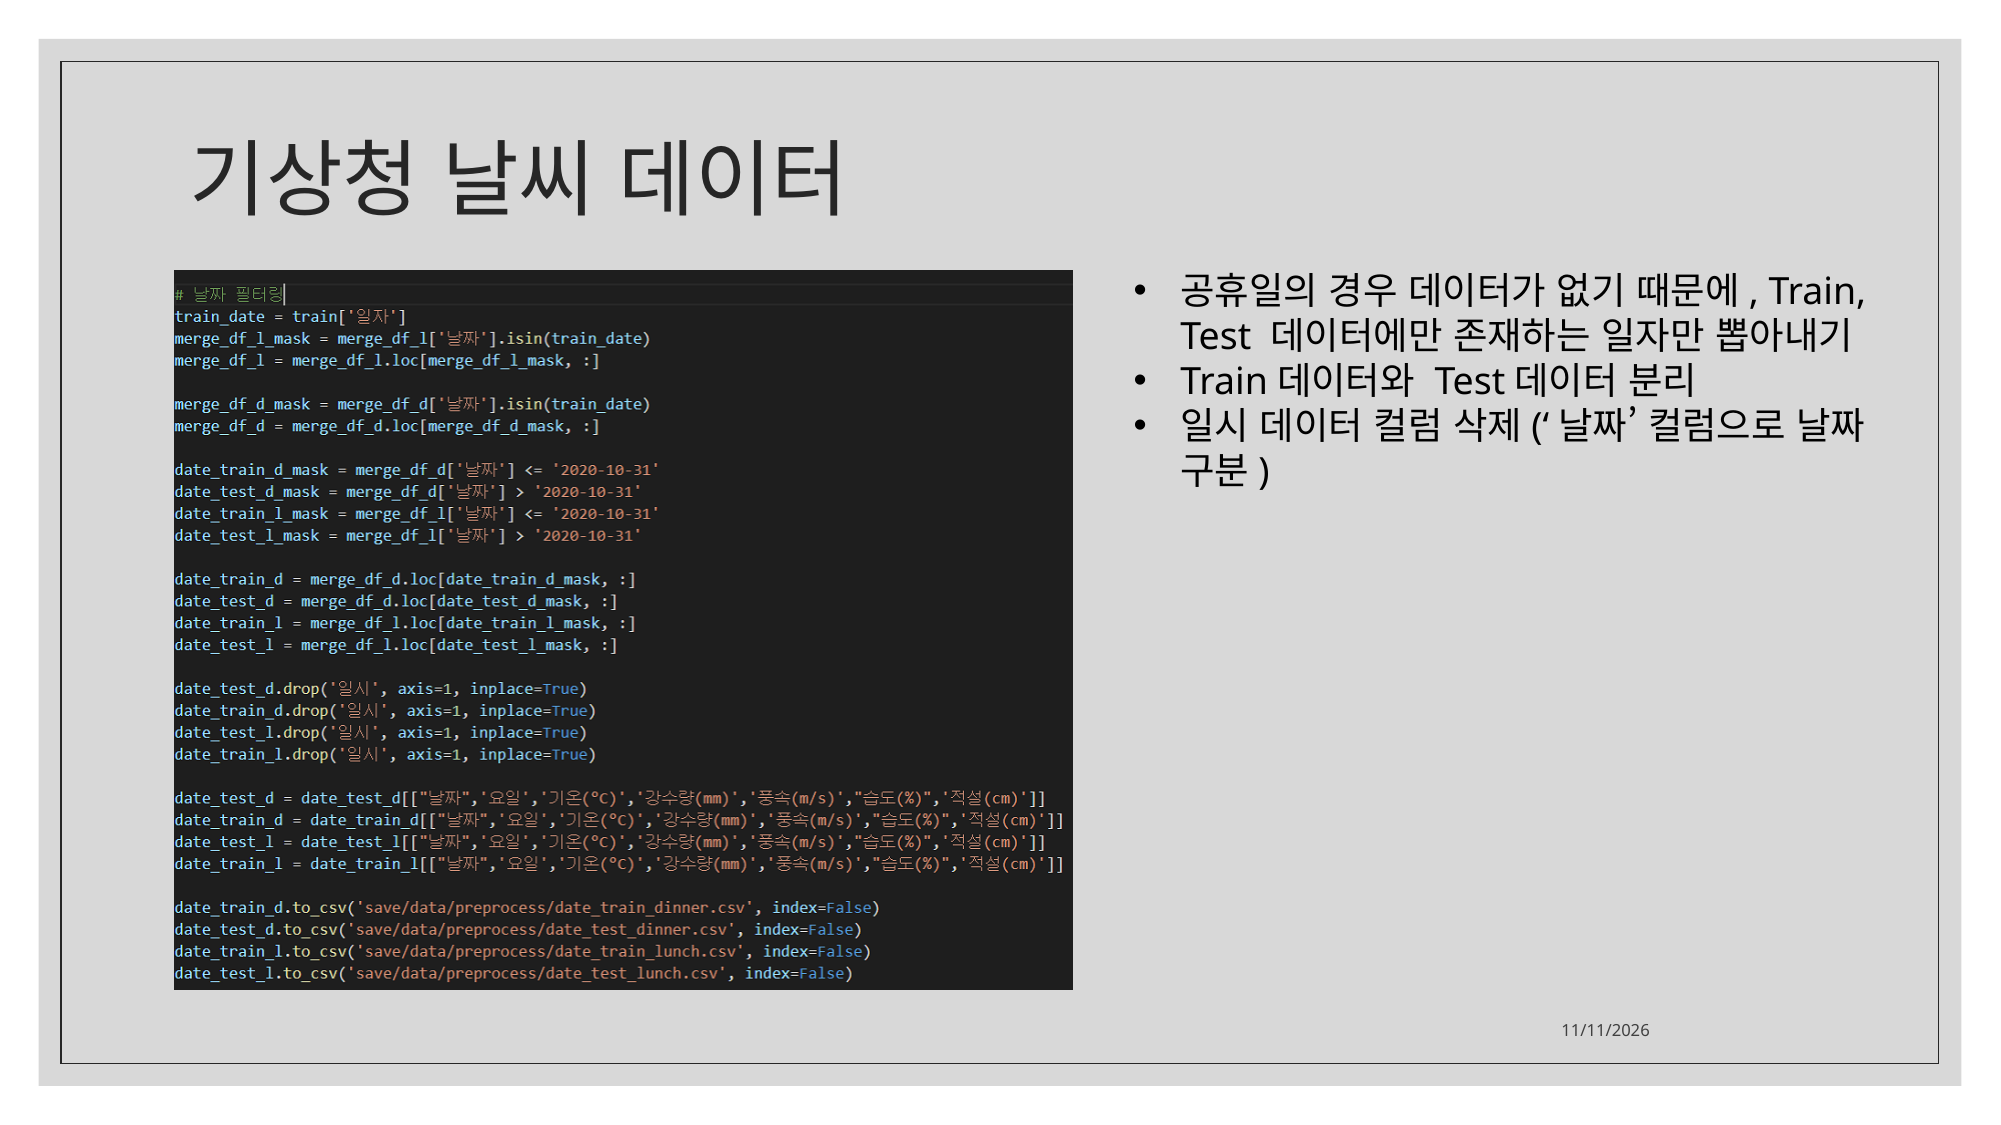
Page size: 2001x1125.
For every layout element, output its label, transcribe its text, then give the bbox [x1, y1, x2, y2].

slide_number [1190, 990, 1665, 1050]
text_box 공휴일의 경우 데이터가 없기 때문에, Train, Test 데이터에만 존재하는 일자만 뽑아내기 Train데이터와 Test데이터 분리 일시 데이터 컬럼 삭제(‘날짜’ 컬럼으로 날짜 구분) [1118, 259, 1912, 500]
picture [174, 270, 1073, 990]
title 기상청 날씨 데이터 [174, 105, 1825, 260]
